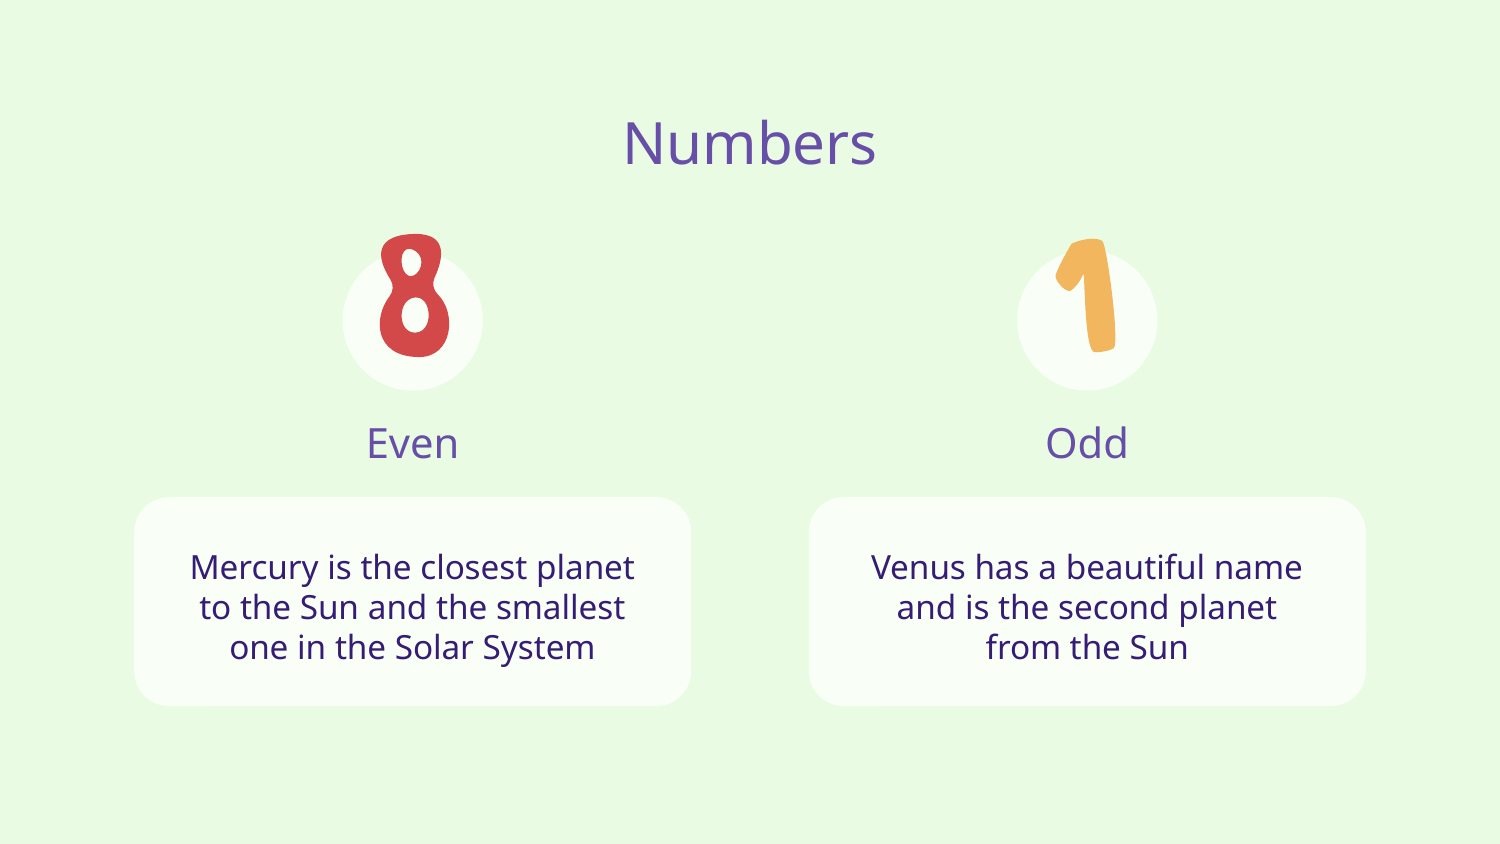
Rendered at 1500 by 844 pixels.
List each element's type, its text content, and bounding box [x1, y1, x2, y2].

list Venus has a beautiful name and is the second planet from the Sun [841, 531, 1334, 700]
list Mercury is the closest planet to the Sun and the smallest one in the Solar System [166, 531, 659, 700]
title Numbers [118, 91, 1382, 168]
title Odd [938, 401, 1236, 466]
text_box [342, 233, 483, 391]
title Even [264, 401, 562, 466]
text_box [1016, 238, 1158, 391]
text_box [808, 497, 1366, 707]
text_box [134, 497, 692, 707]
